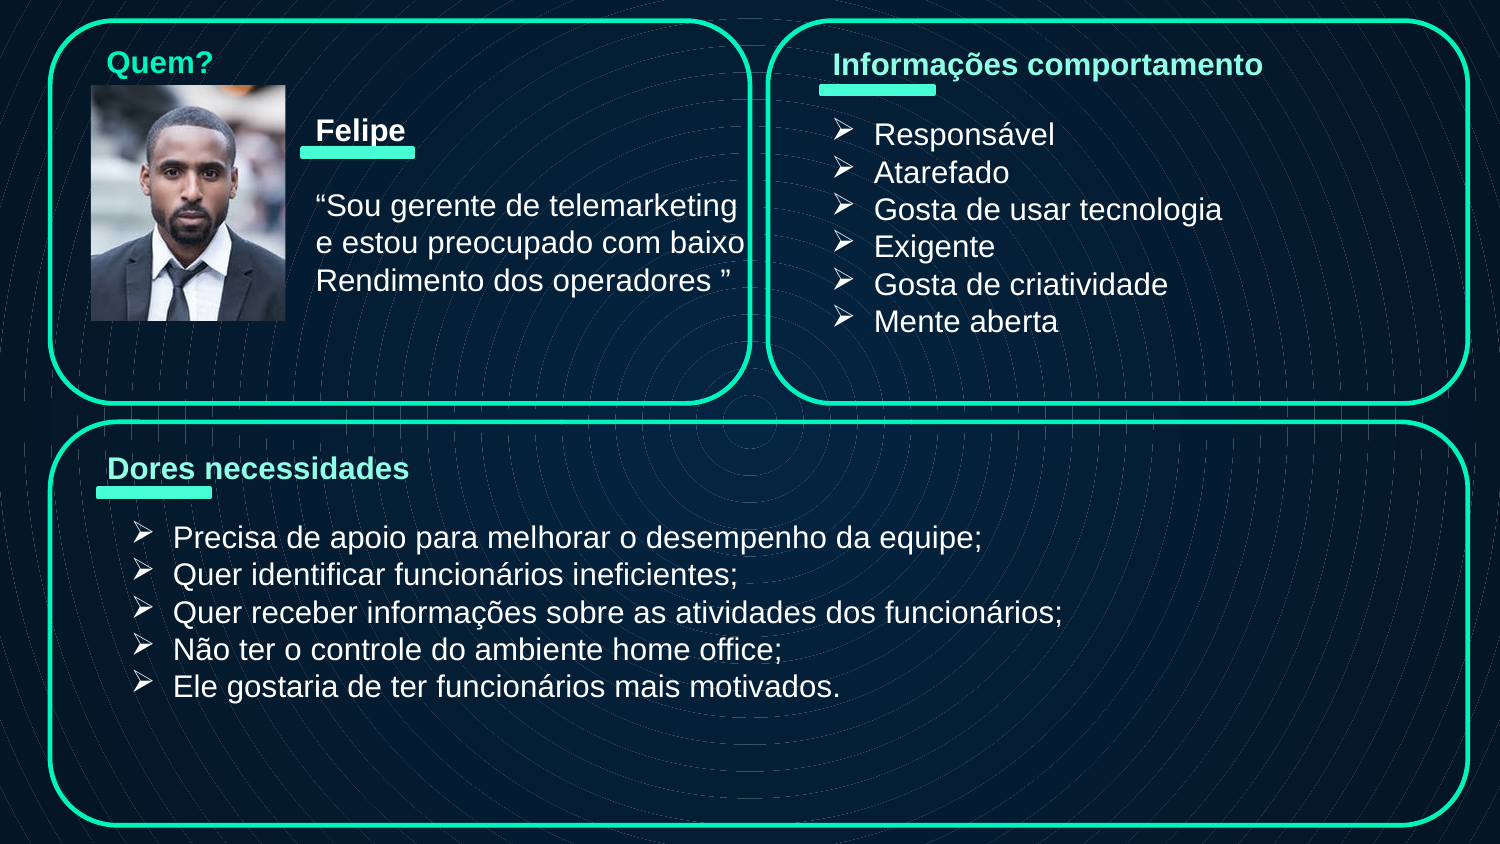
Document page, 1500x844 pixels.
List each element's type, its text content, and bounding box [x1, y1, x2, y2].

text_box Precisa de apoio para melhorar o desempenho da equipe; Quer identificar funcionários ineficientes; Quer receber informações sobre as atividades dos funcionários; Não ter o controle do ambiente home office; Ele gostaria de ter funcionários mais motivados. [115, 509, 1080, 712]
text_box [96, 486, 212, 499]
text_box Dores necessidades [92, 441, 434, 494]
text_box Responsável Atarefado Gosta de usar tecnologia Exigente Gosta de criatividade Mente aberta [816, 107, 1239, 422]
text_box [300, 146, 415, 159]
text_box Felipe “Sou gerente de telemarketing e estou preocupado com baixo Rendimento dos operadores ” [300, 102, 768, 305]
text_box Quem? [91, 35, 229, 84]
text_box [765, 18, 1470, 406]
text_box [48, 18, 753, 406]
picture [90, 85, 286, 321]
text_box [819, 84, 936, 96]
text_box [47, 419, 1470, 828]
